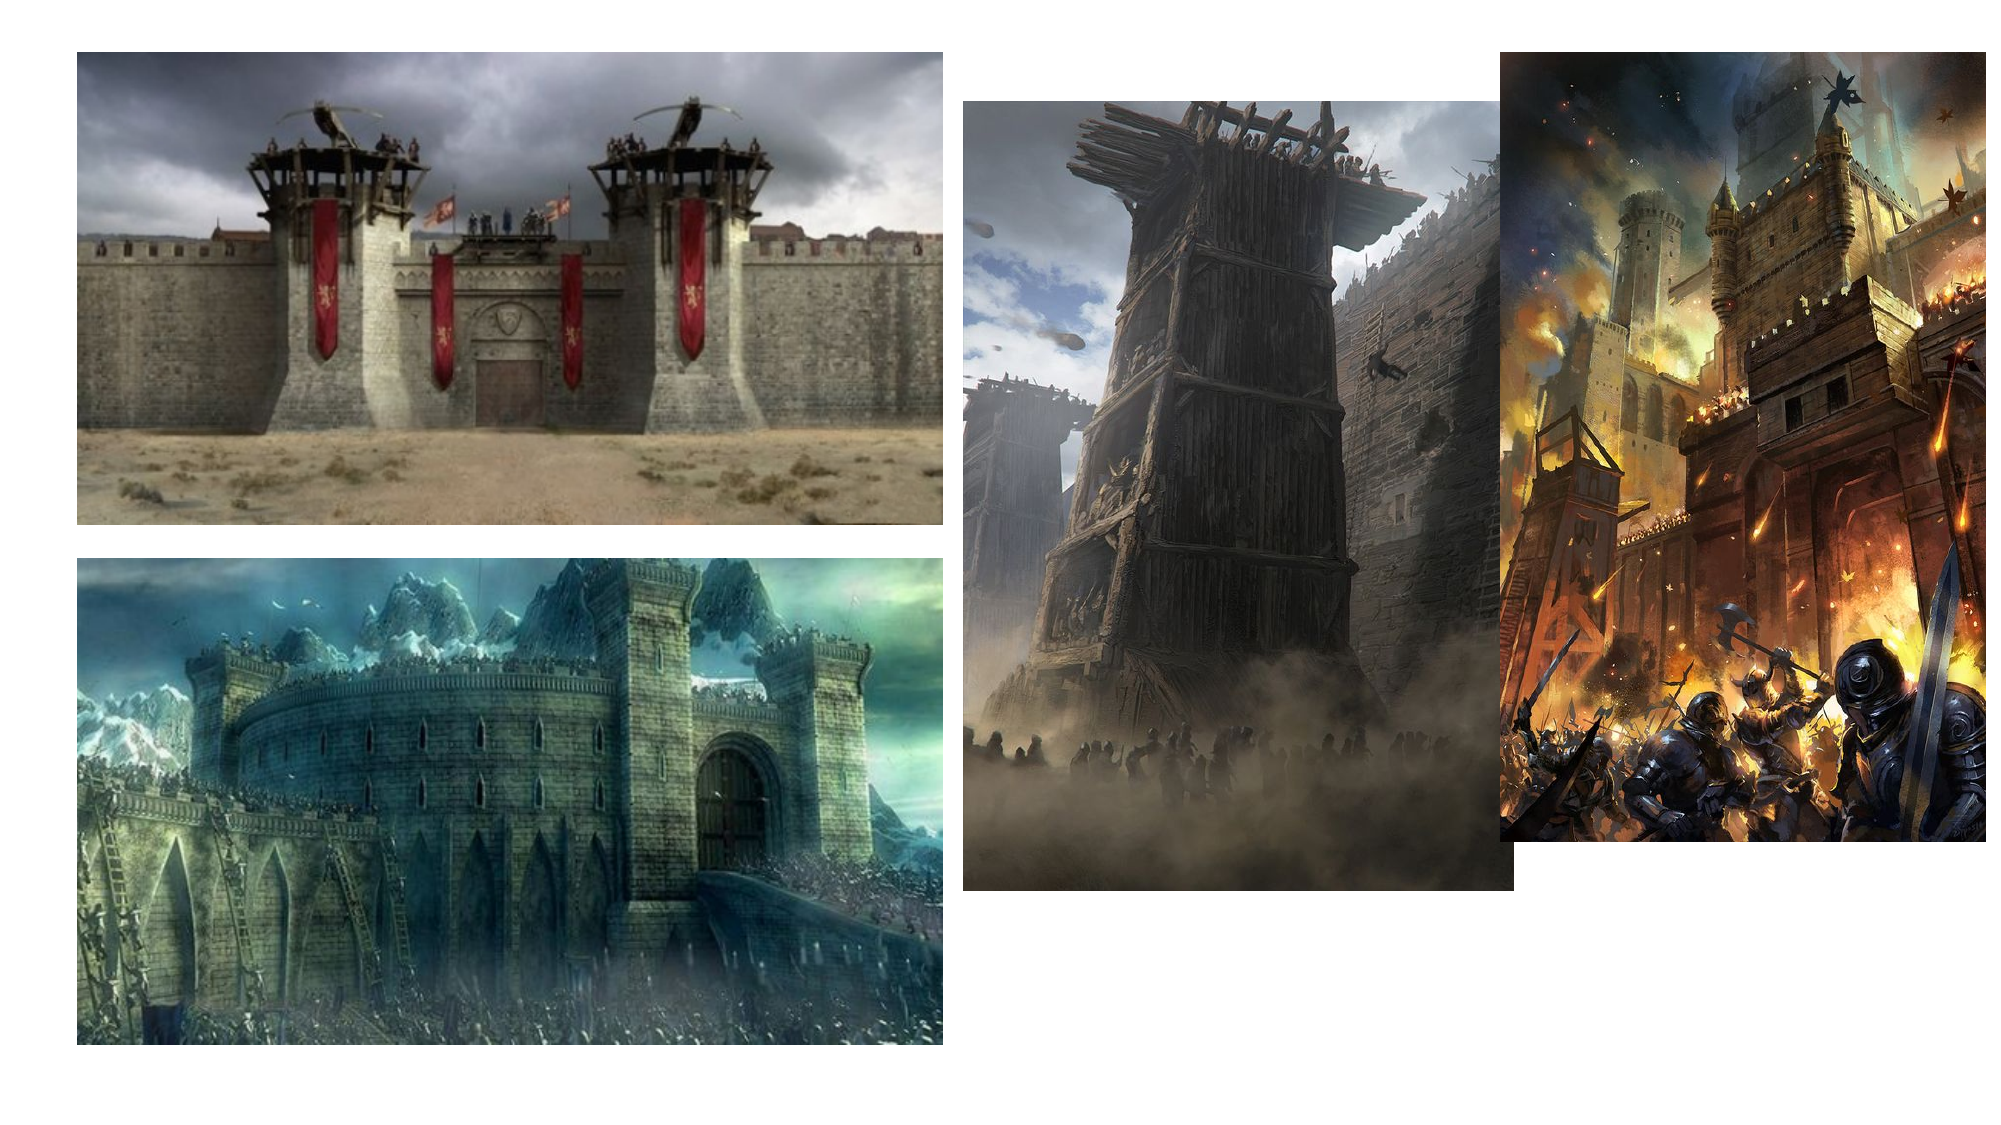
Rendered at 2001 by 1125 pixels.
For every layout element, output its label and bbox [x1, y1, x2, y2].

picture [77, 52, 943, 525]
picture [963, 52, 1986, 891]
picture [77, 558, 943, 1045]
